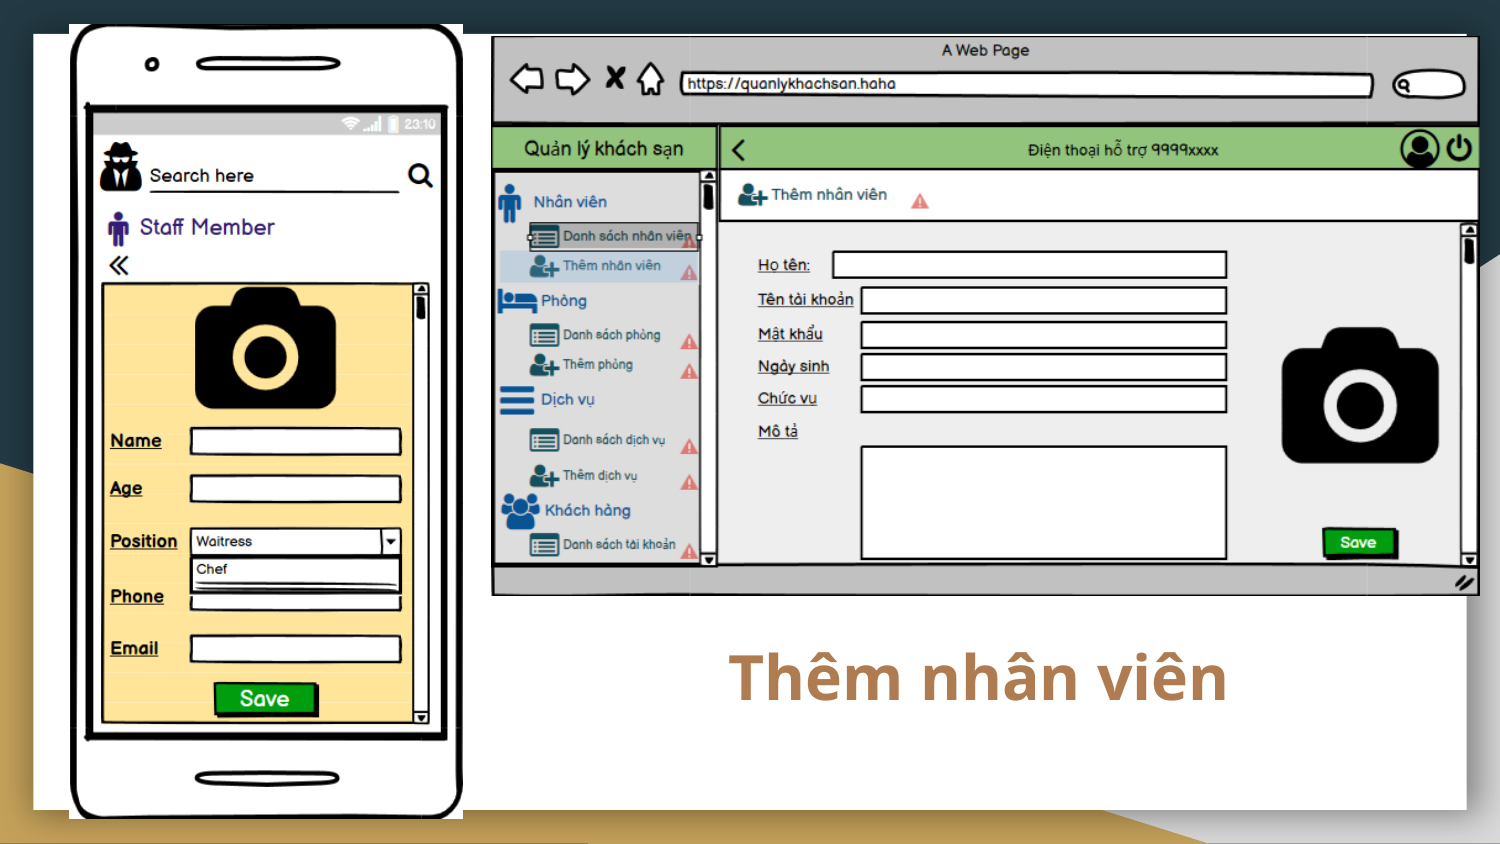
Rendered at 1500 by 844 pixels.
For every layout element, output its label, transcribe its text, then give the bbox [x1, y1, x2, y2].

picture [491, 36, 1480, 596]
title Thêm nhân viên [496, 622, 1462, 761]
picture [69, 24, 463, 819]
